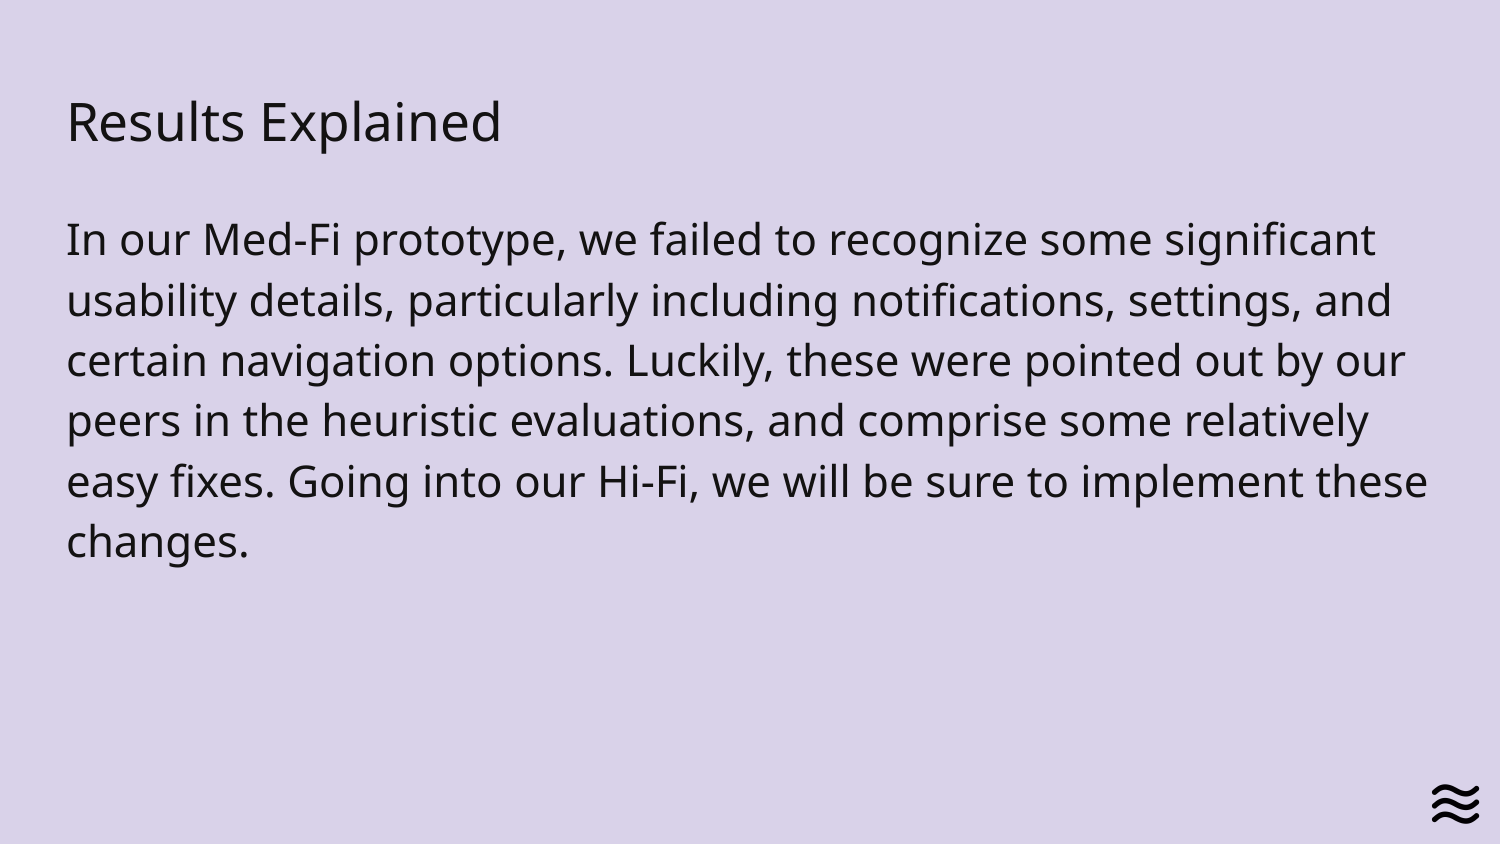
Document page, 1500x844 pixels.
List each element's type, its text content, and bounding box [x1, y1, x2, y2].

picture [1426, 780, 1485, 831]
list In our Med-Fi prototype, we failed to recognize some significant usability details, particularly including notifications, settings, and certain navigation options. Luckily, these were pointed out by our peers in the heuristic evaluations, and comprise some relatively easy fixes. Going into our Hi-Fi, we will be sure to implement these changes. [51, 189, 1449, 750]
title Results Explained [51, 72, 1449, 167]
